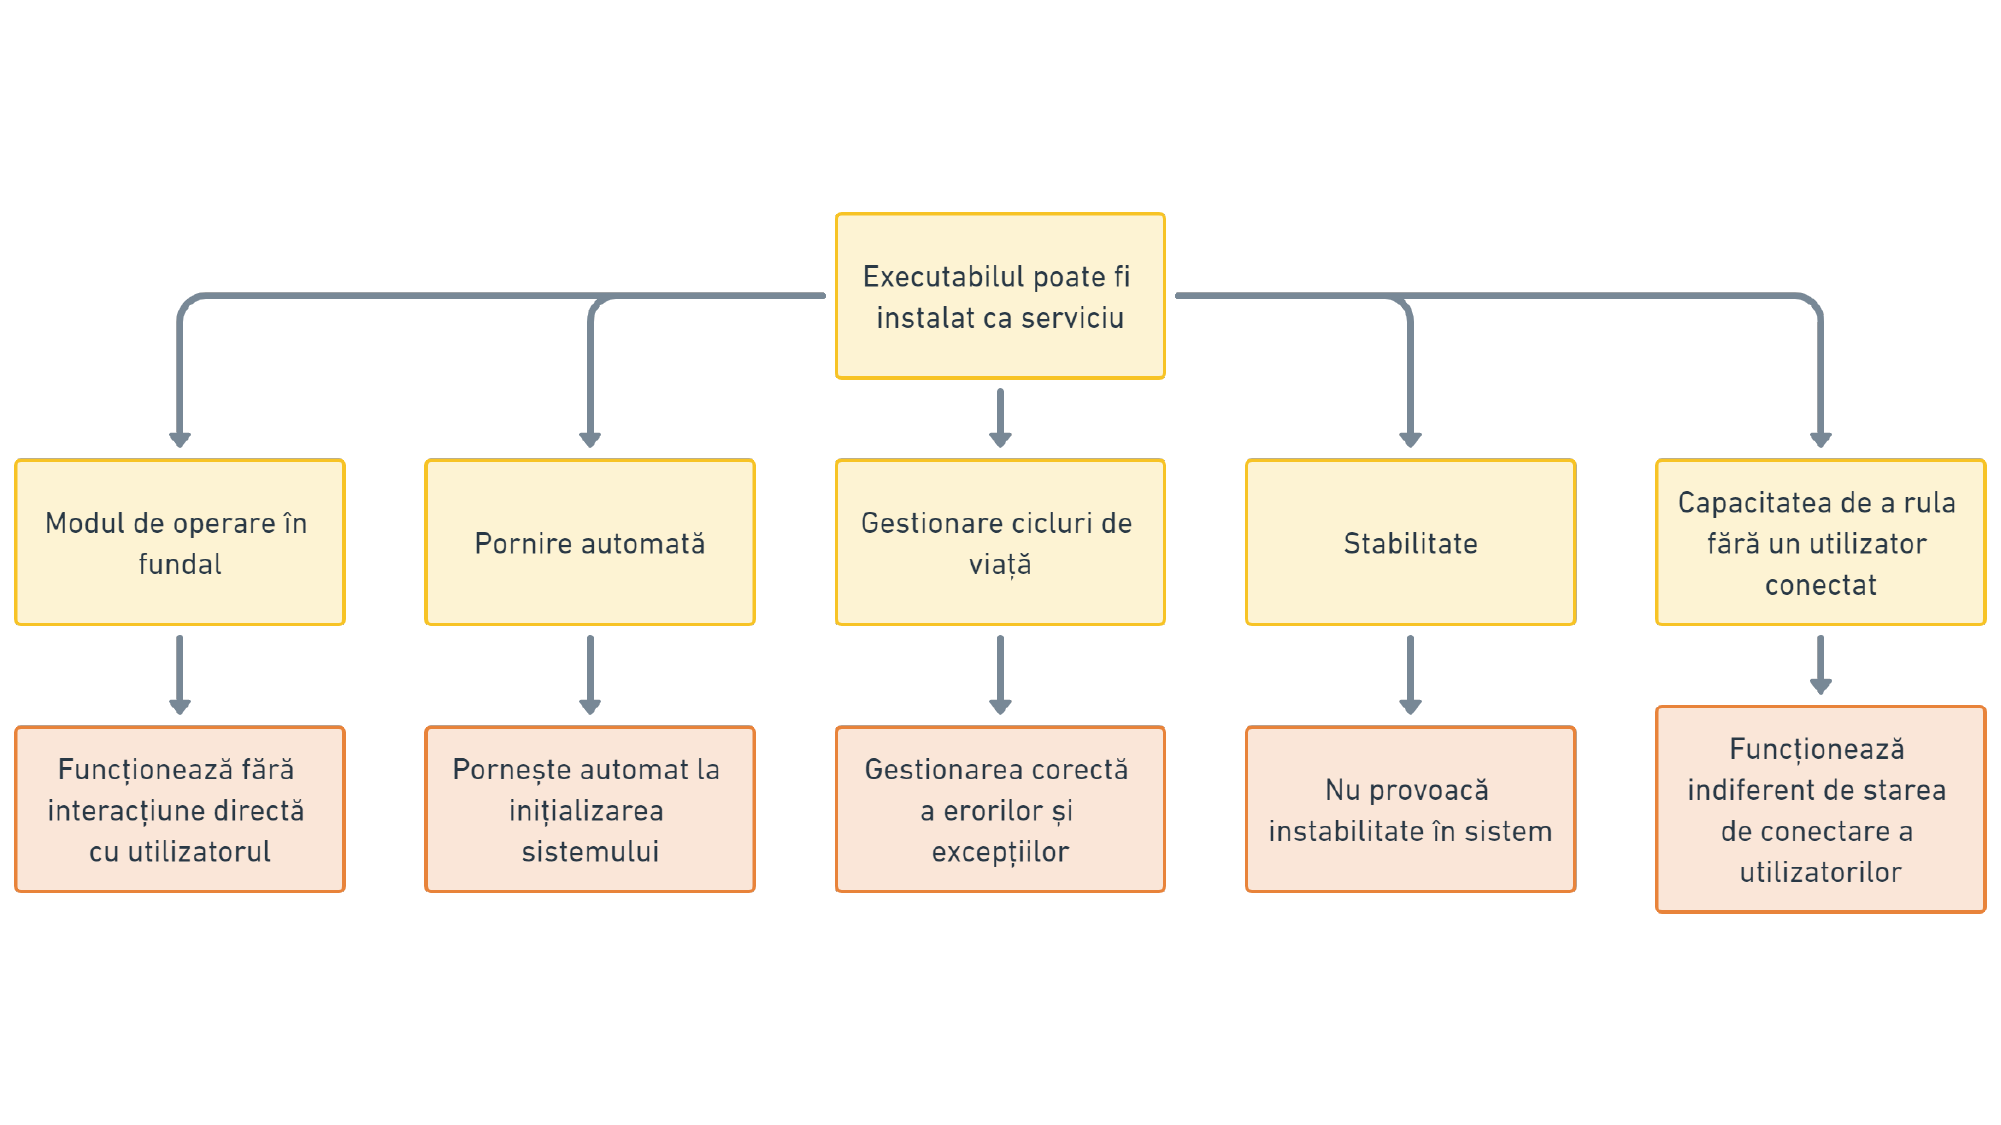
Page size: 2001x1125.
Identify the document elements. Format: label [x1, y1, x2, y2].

picture [0, 198, 2000, 927]
